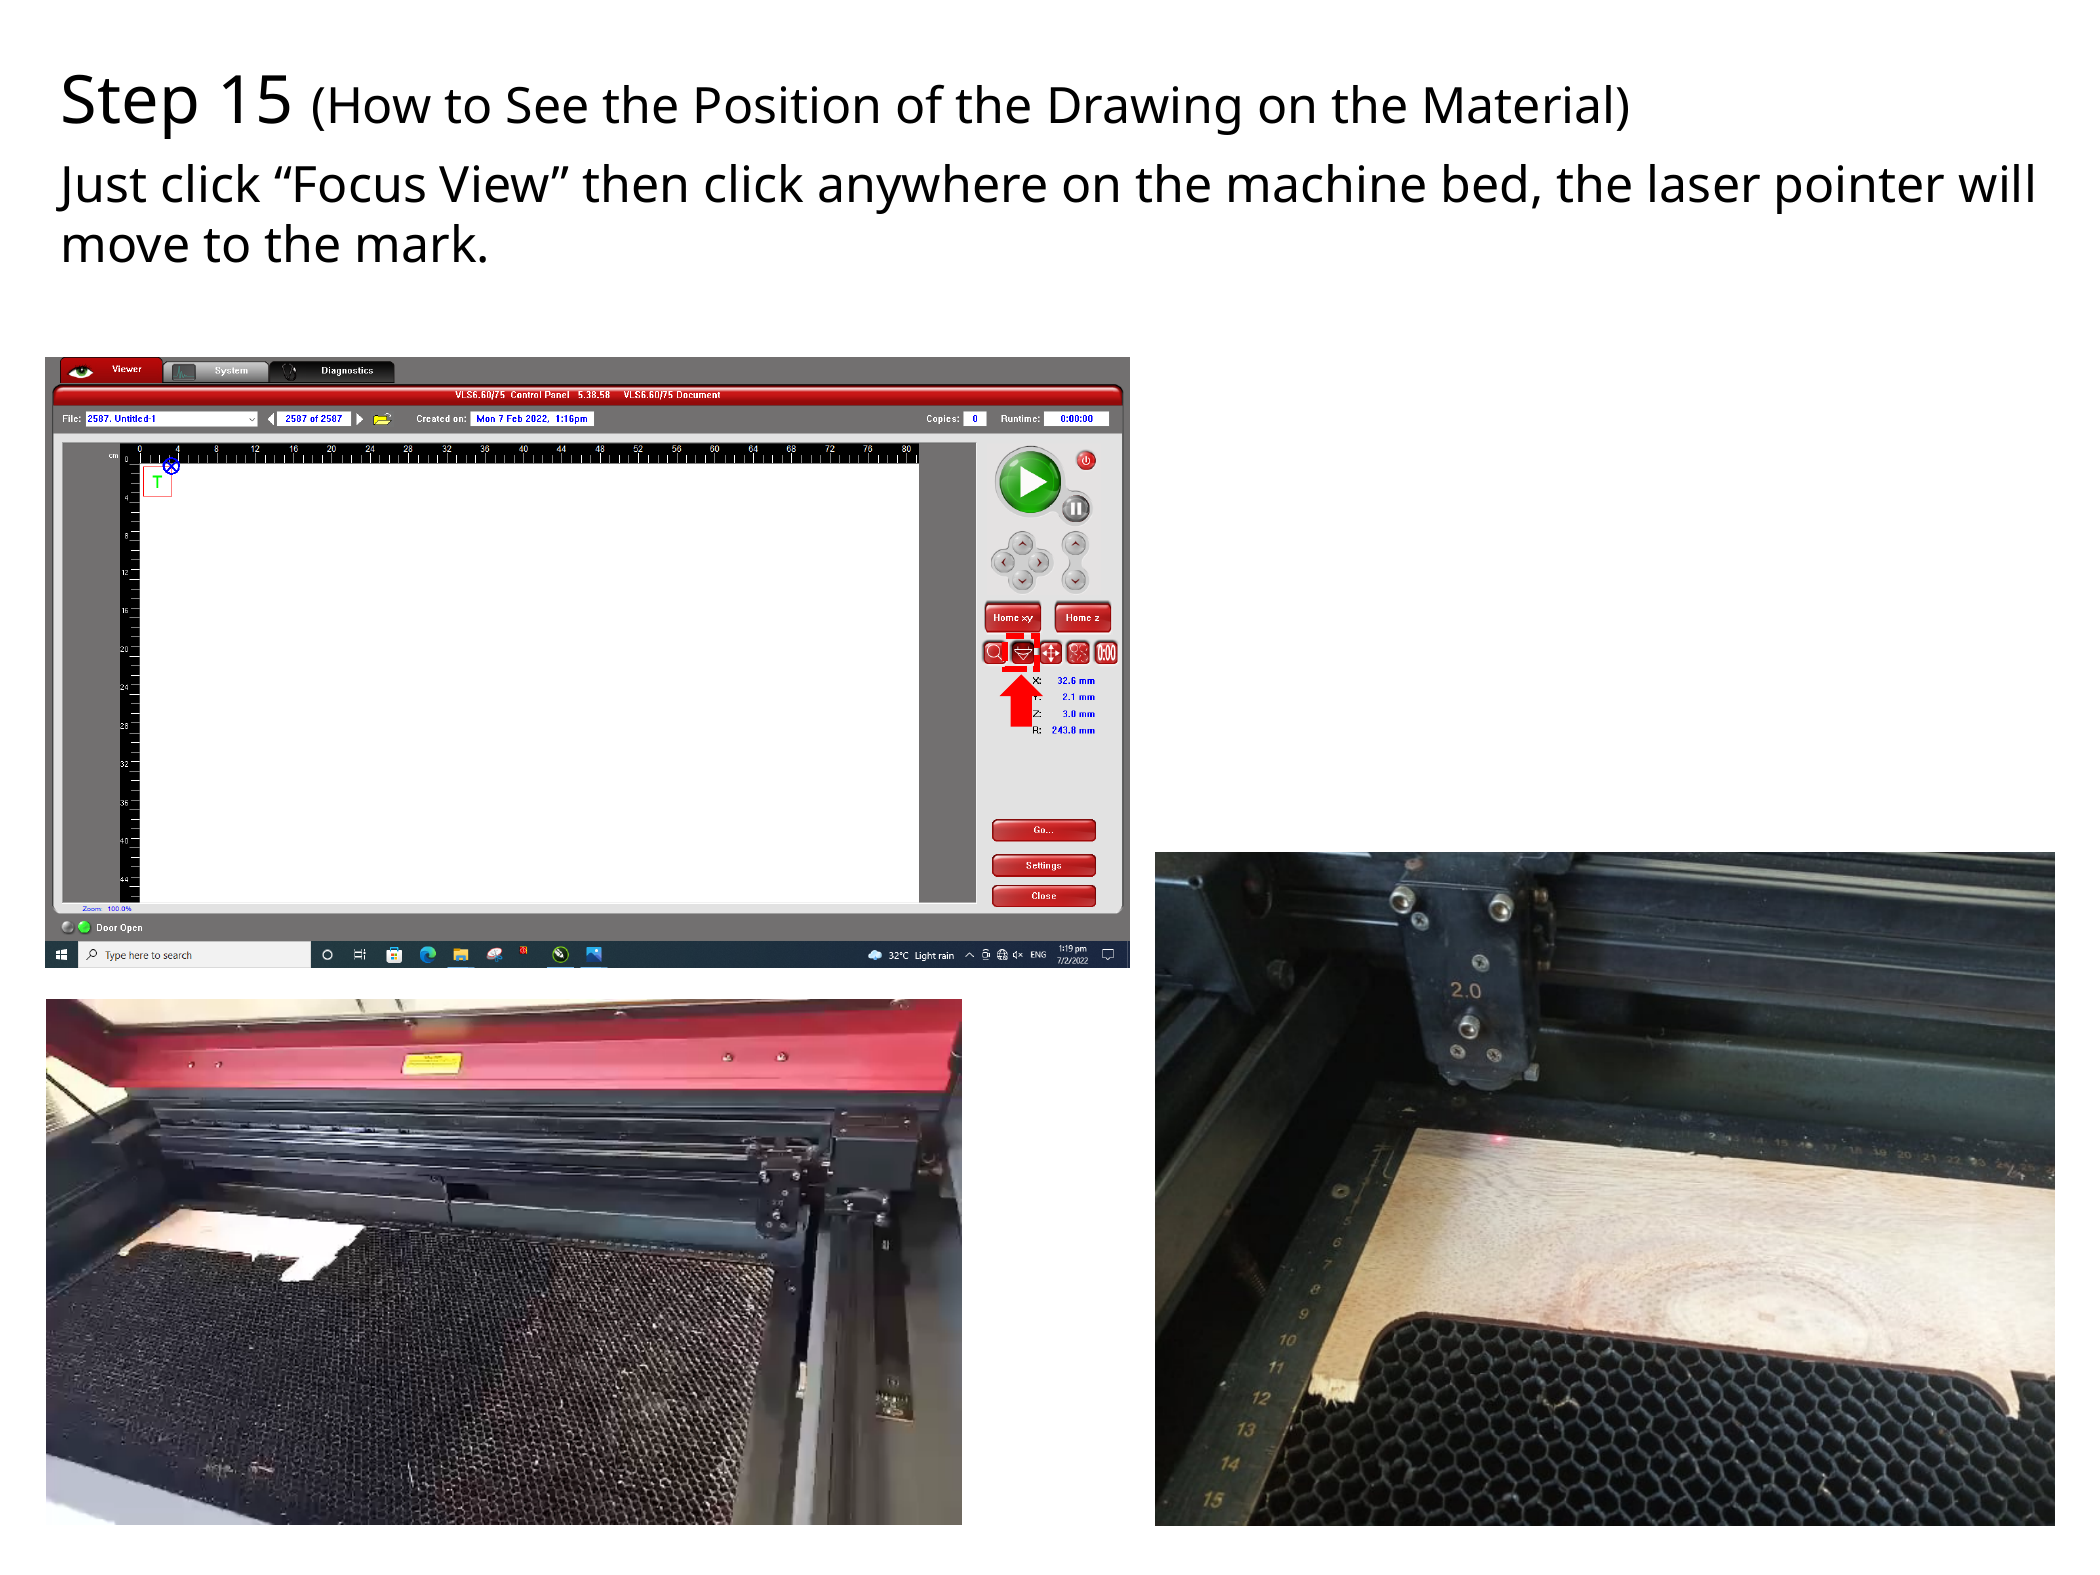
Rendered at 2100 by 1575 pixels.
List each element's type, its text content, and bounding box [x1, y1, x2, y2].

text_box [45, 998, 963, 1526]
text_box Step 15 (How to See the Position of the Drawing on the Material) [45, 49, 2055, 144]
picture [1155, 852, 2055, 1526]
text_box Just click “Focus View” then click anywhere on the machine bed, the laser pointer will move to the mark. [45, 145, 2055, 280]
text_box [45, 357, 1130, 968]
